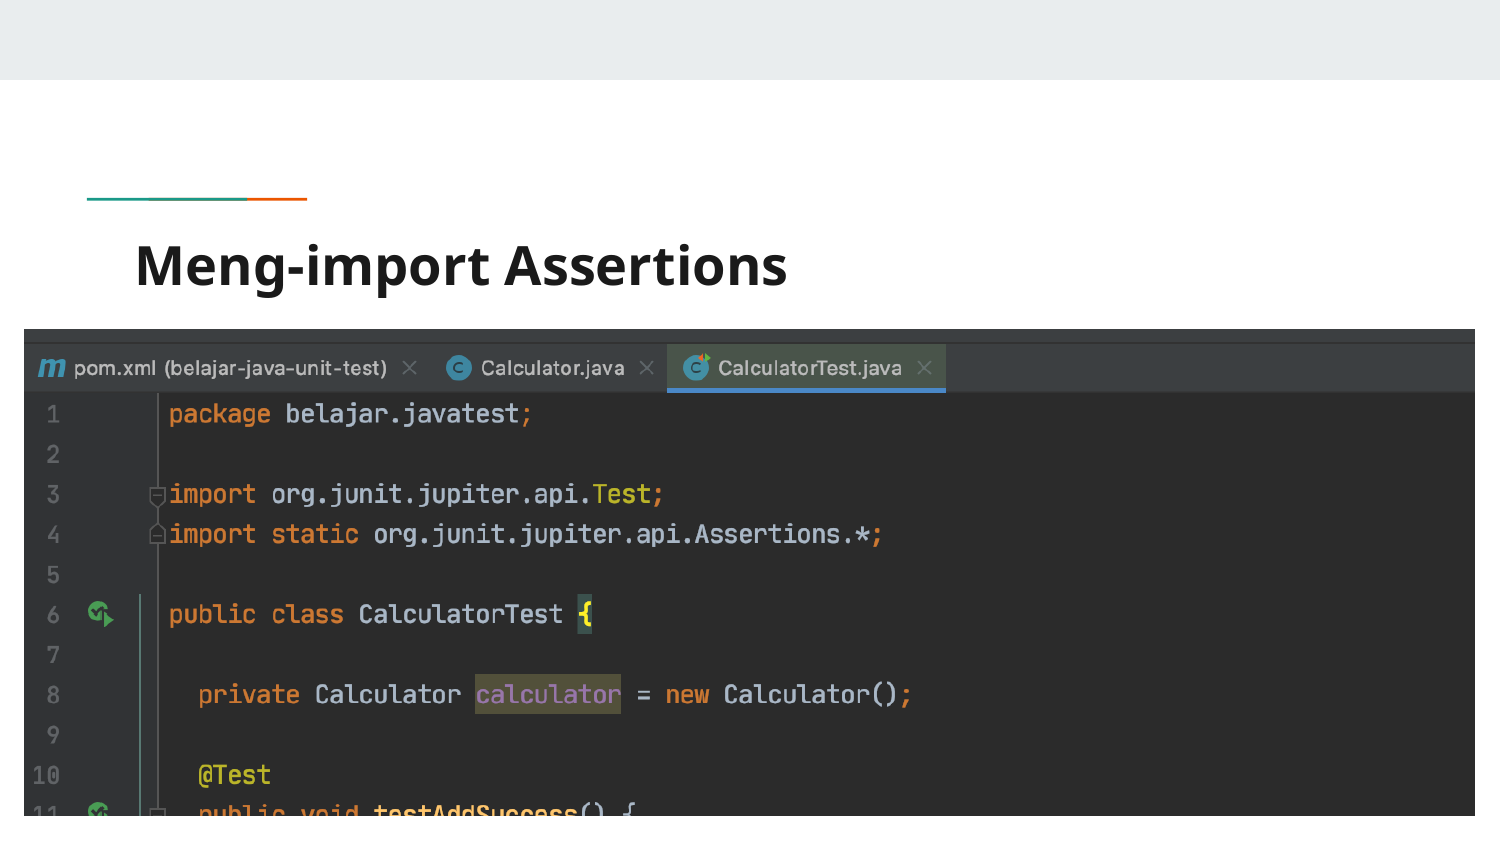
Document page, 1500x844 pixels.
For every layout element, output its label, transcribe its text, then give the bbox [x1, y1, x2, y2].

title Meng-import Assertions [119, 216, 1381, 305]
picture [24, 328, 1476, 817]
